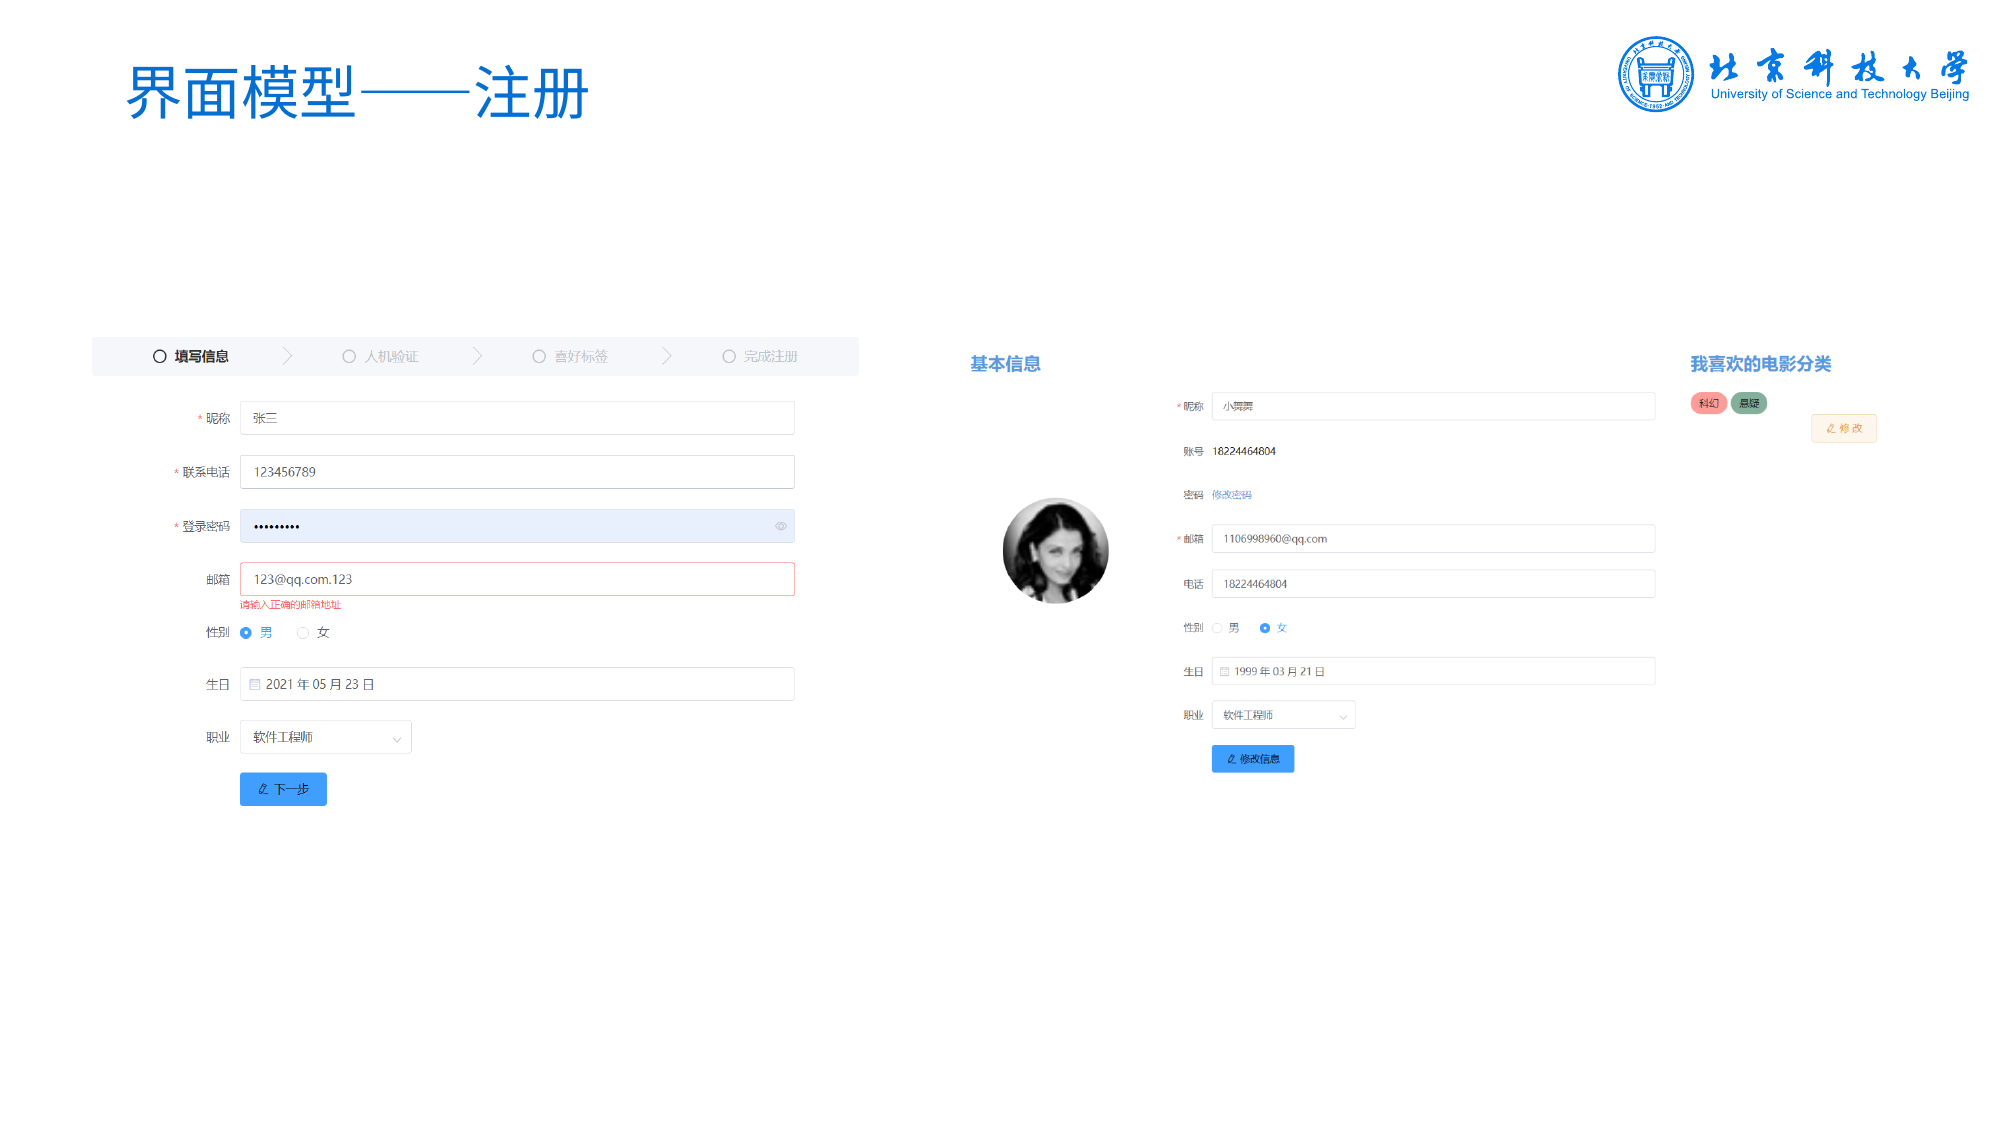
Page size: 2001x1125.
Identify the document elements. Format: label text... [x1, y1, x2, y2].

picture [949, 343, 2000, 816]
picture [86, 333, 863, 816]
text_box 界面模型——注册 [109, 48, 950, 134]
